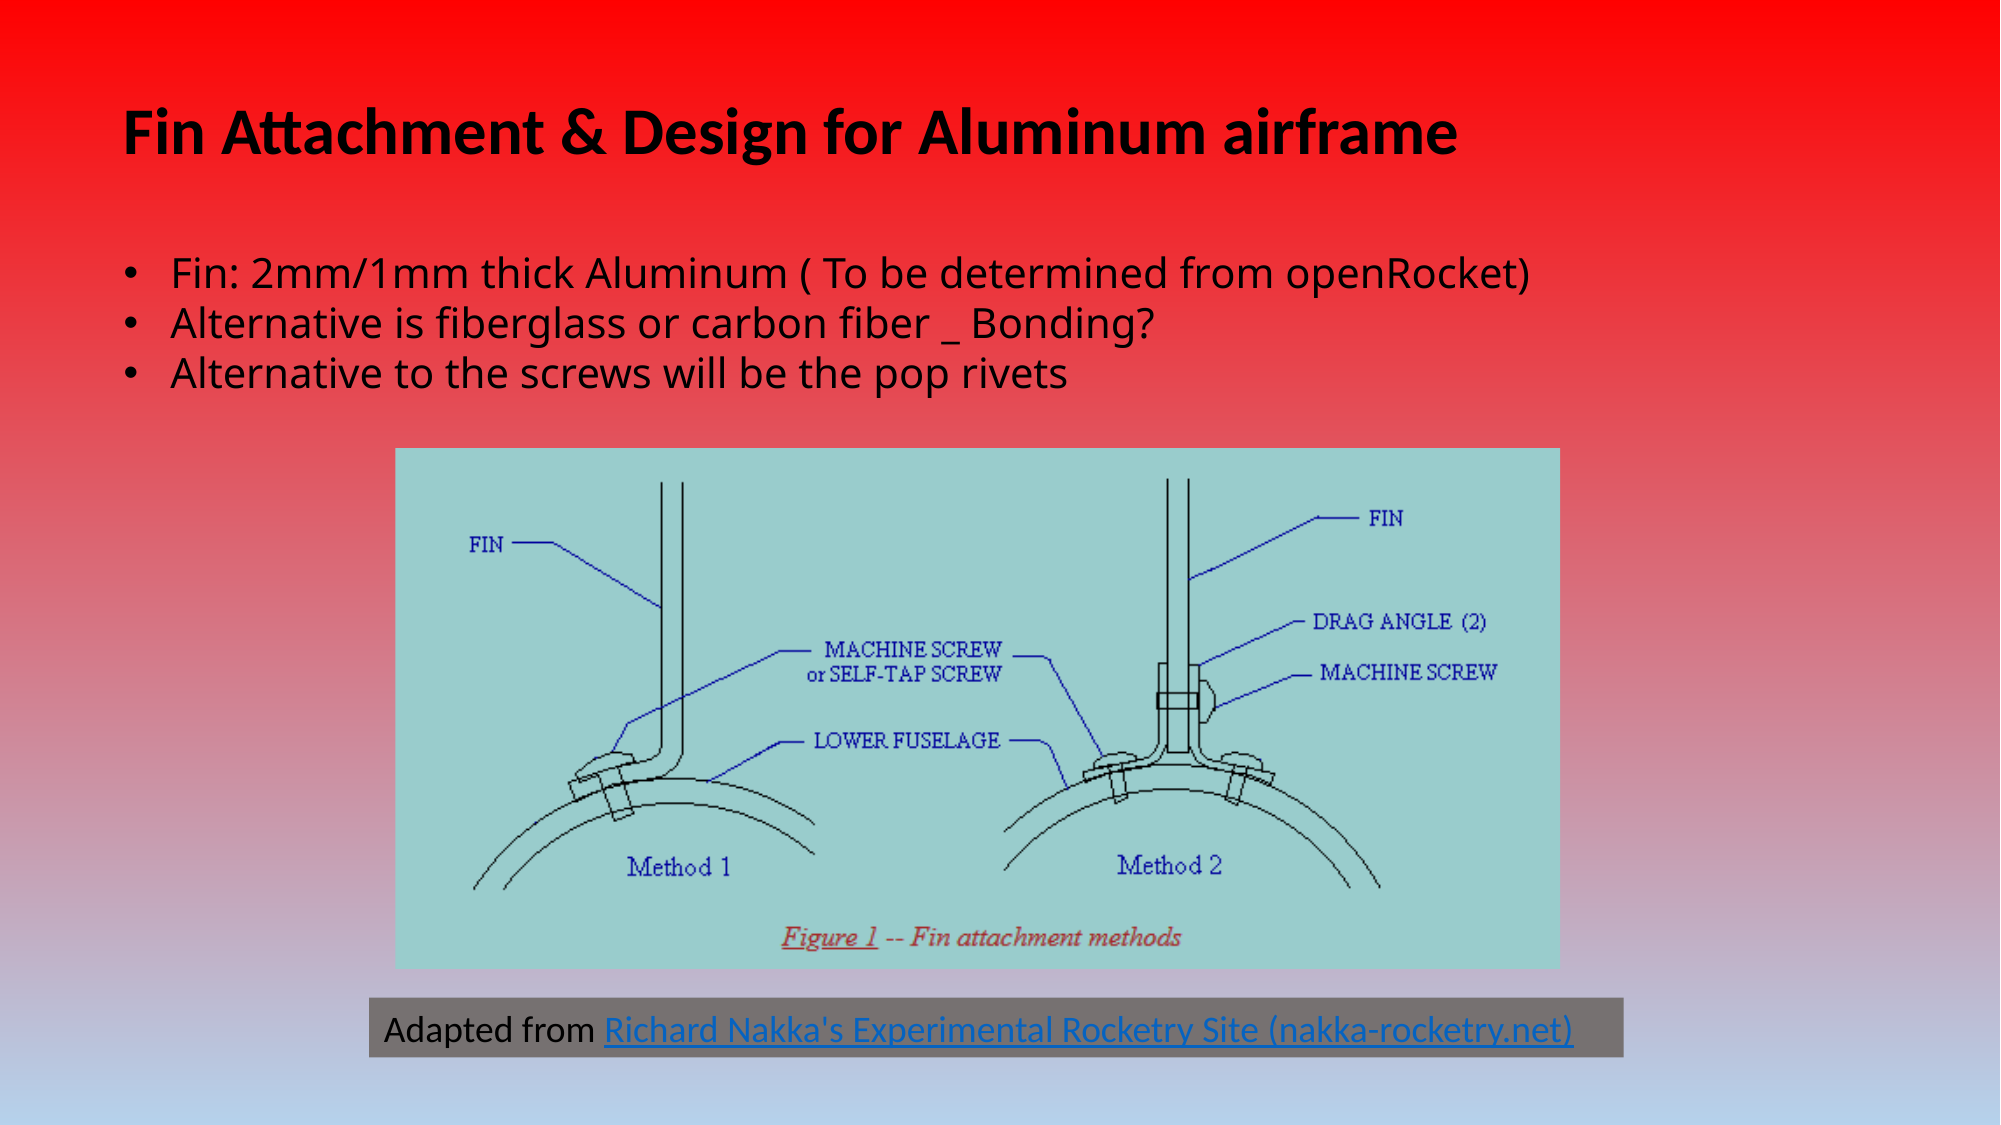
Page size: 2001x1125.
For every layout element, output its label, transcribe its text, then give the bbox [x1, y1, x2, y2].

text_box Fin: 2mm/1mm thick Aluminum ( To be determined from openRocket) Alternative is fiberglass or carbon fiber _ Bonding? Alternative to the screws will be the pop rivets [108, 239, 1713, 405]
text_box Adapted from Richard Nakka's Experimental Rocketry Site (nakka-rocketry.net) [369, 997, 1624, 1058]
text_box Fin Attachment & Design for Aluminum airframe [108, 80, 1644, 175]
picture [395, 448, 1561, 969]
